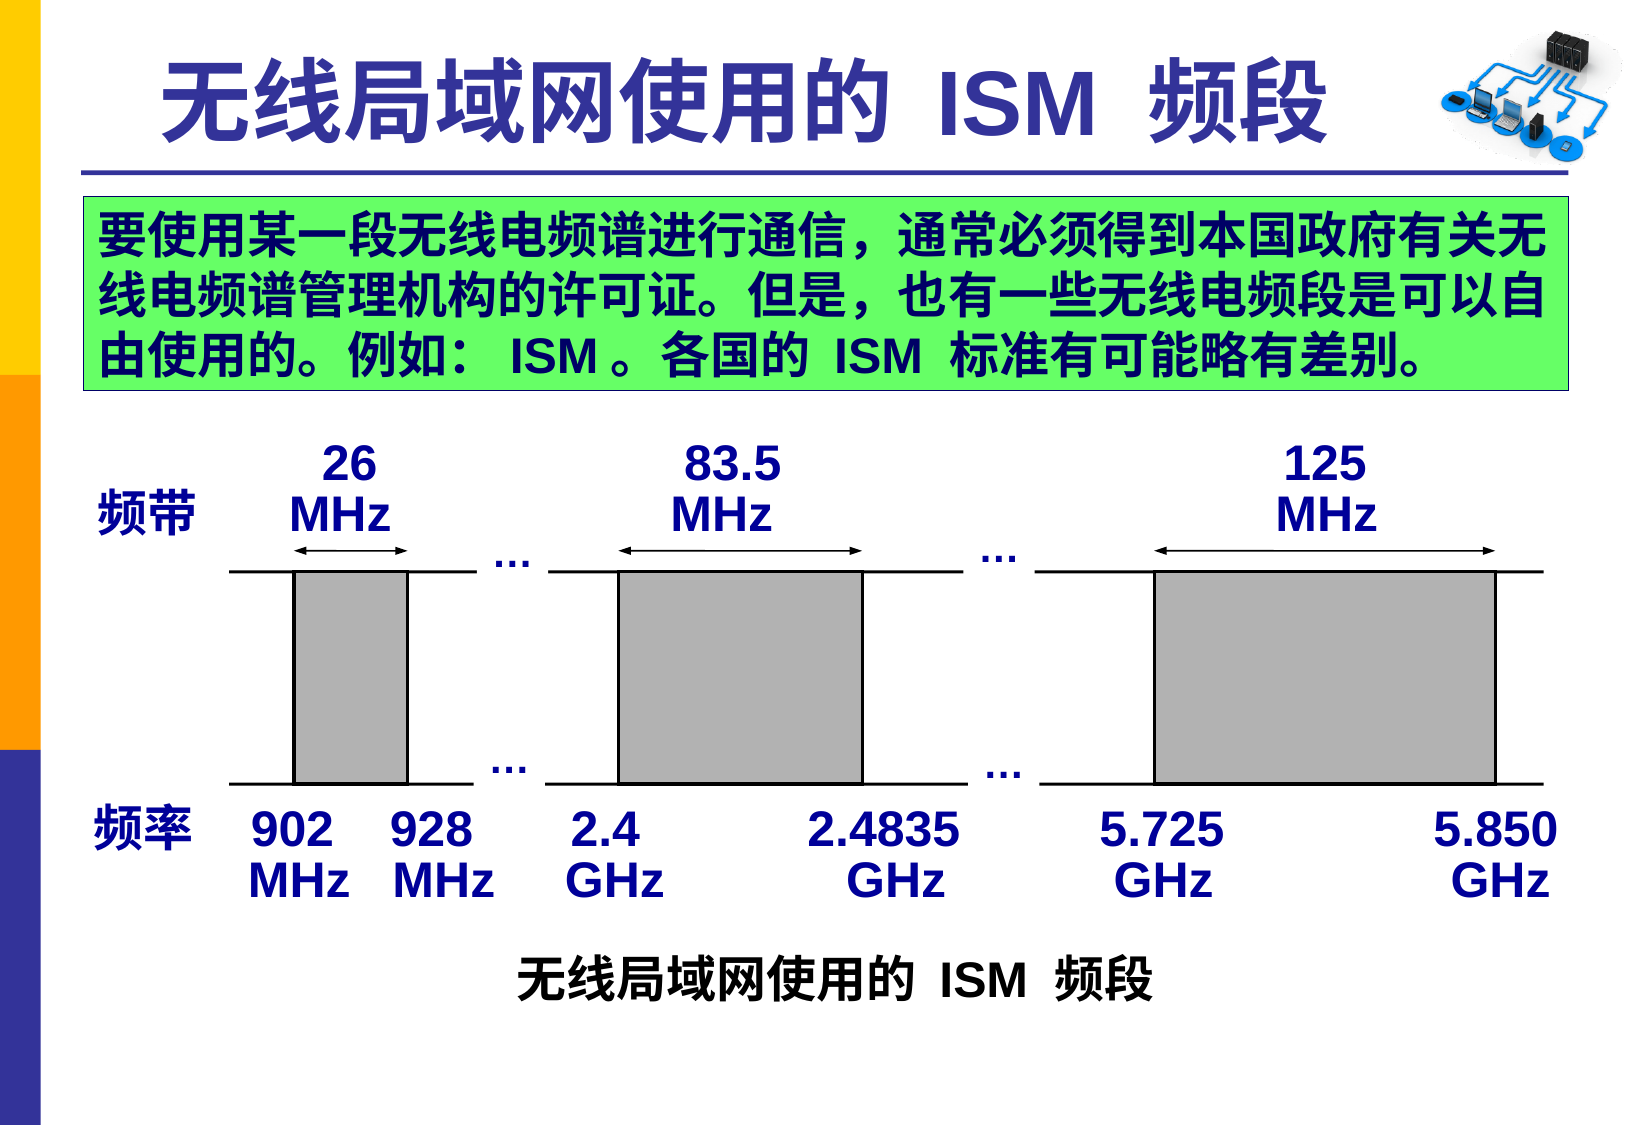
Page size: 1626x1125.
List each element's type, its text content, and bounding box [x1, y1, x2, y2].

text_box 要使用某一段无线电频谱进行通信，通常必须得到本国政府有关无线电频谱管理机构的许可证。但是，也有一些无线电频段是可以自由使用的。例如：ISM。各国的 ISM 标准有可能略有差别。 [83, 196, 1569, 391]
title 无线局域网使用的 ISM 频段 [81, 30, 1569, 161]
text_box 无线局域网使用的 ISM 频段 [373, 940, 1297, 1016]
picture [1438, 30, 1624, 165]
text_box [82, 432, 1573, 918]
